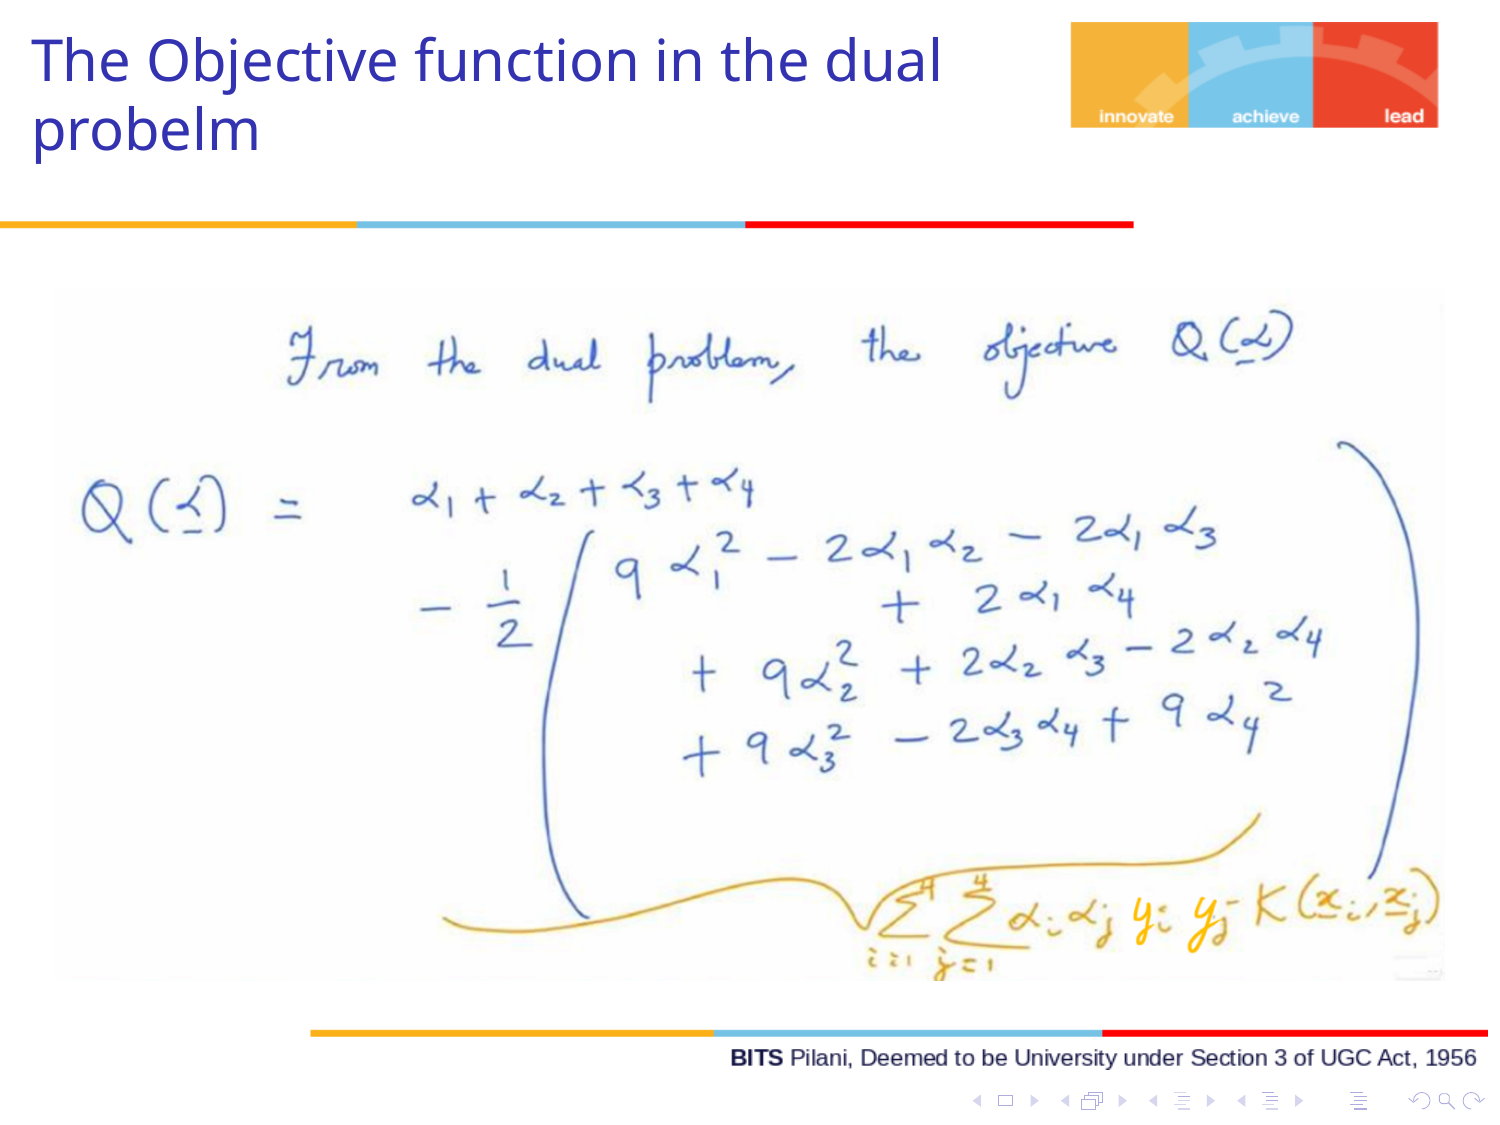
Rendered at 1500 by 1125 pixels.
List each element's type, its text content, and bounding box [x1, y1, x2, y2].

picture [0, 22, 1488, 1070]
title The Objective function in the dual probelm [31, 23, 1084, 164]
